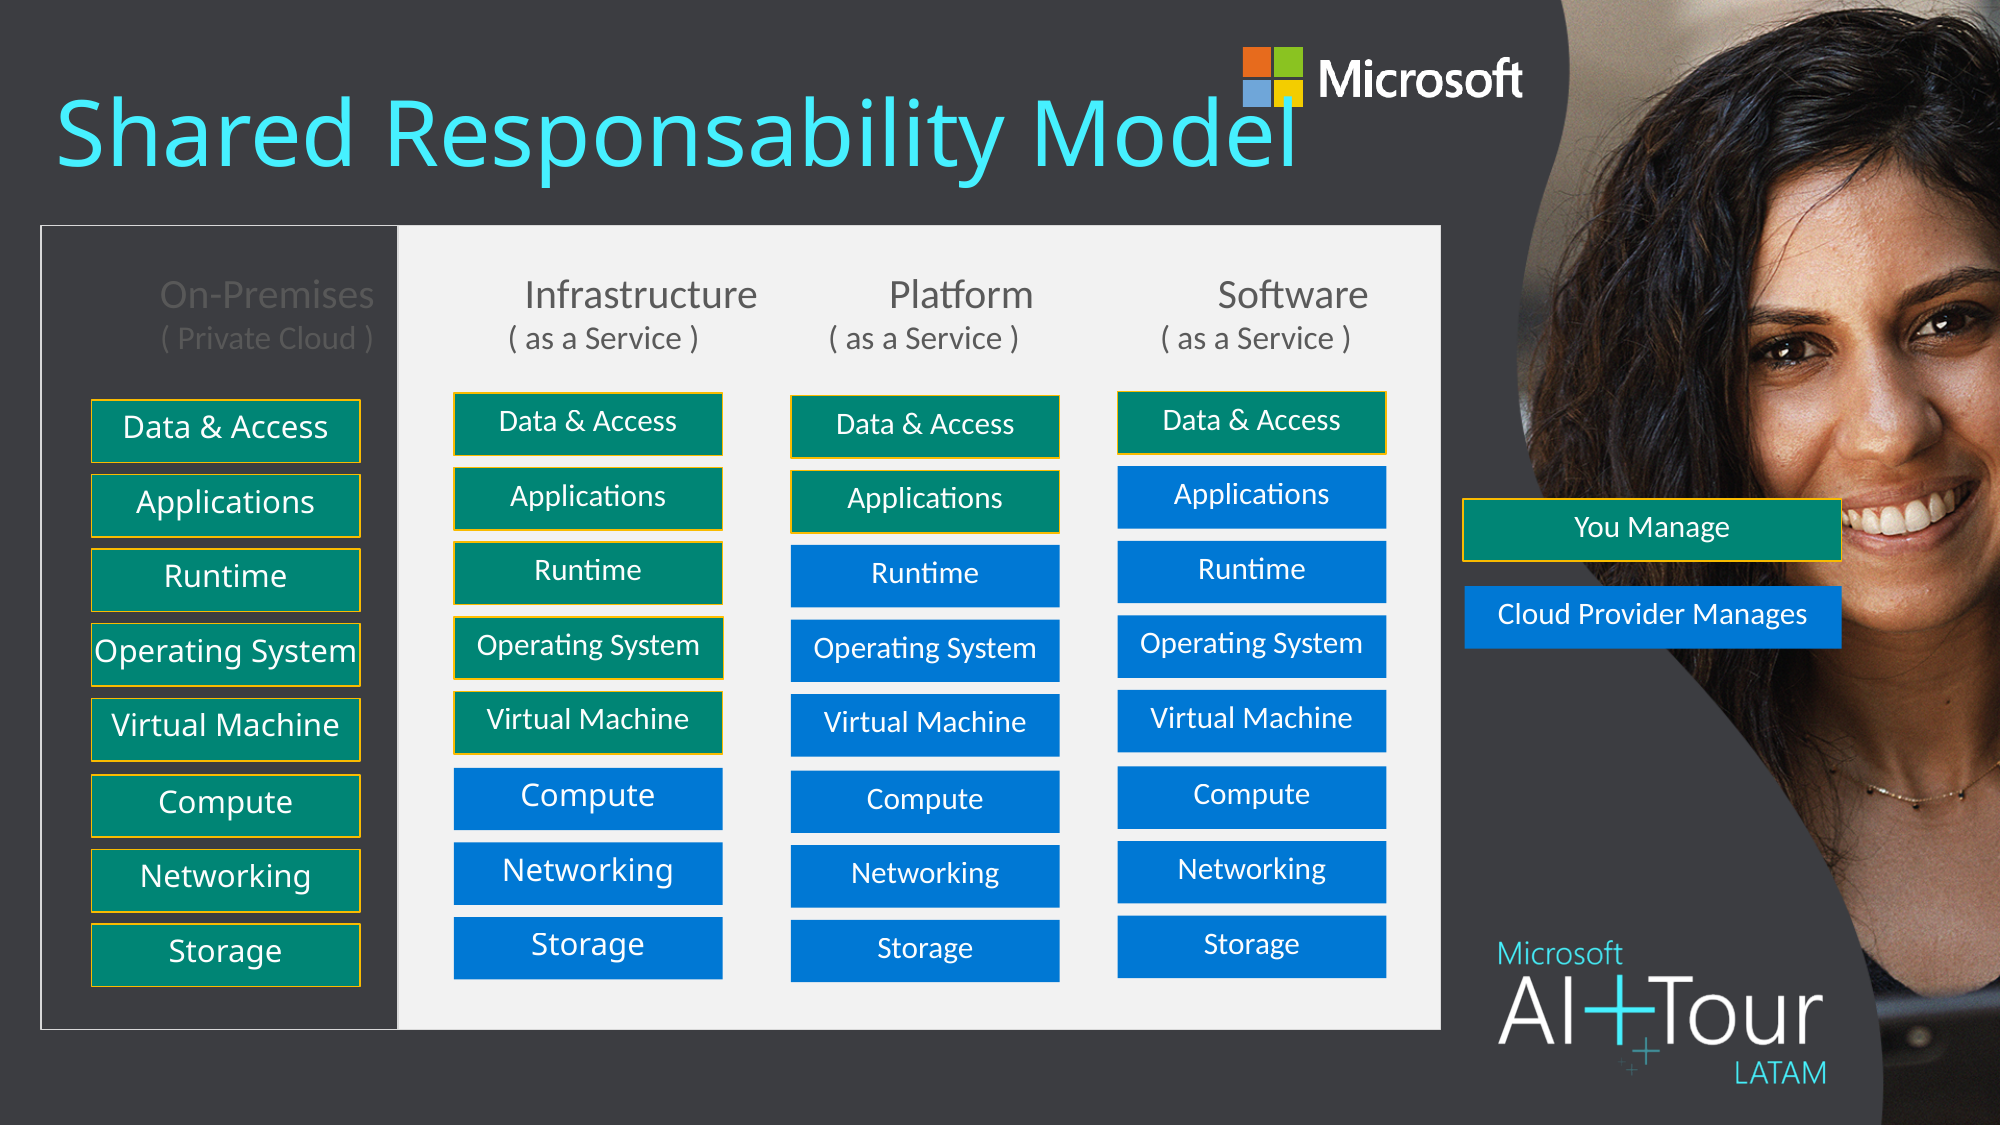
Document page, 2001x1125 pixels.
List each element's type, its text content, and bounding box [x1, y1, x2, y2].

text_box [40, 225, 1842, 1030]
title Shared Responsability Model [40, 64, 1766, 210]
picture [0, 0, 2000, 1125]
